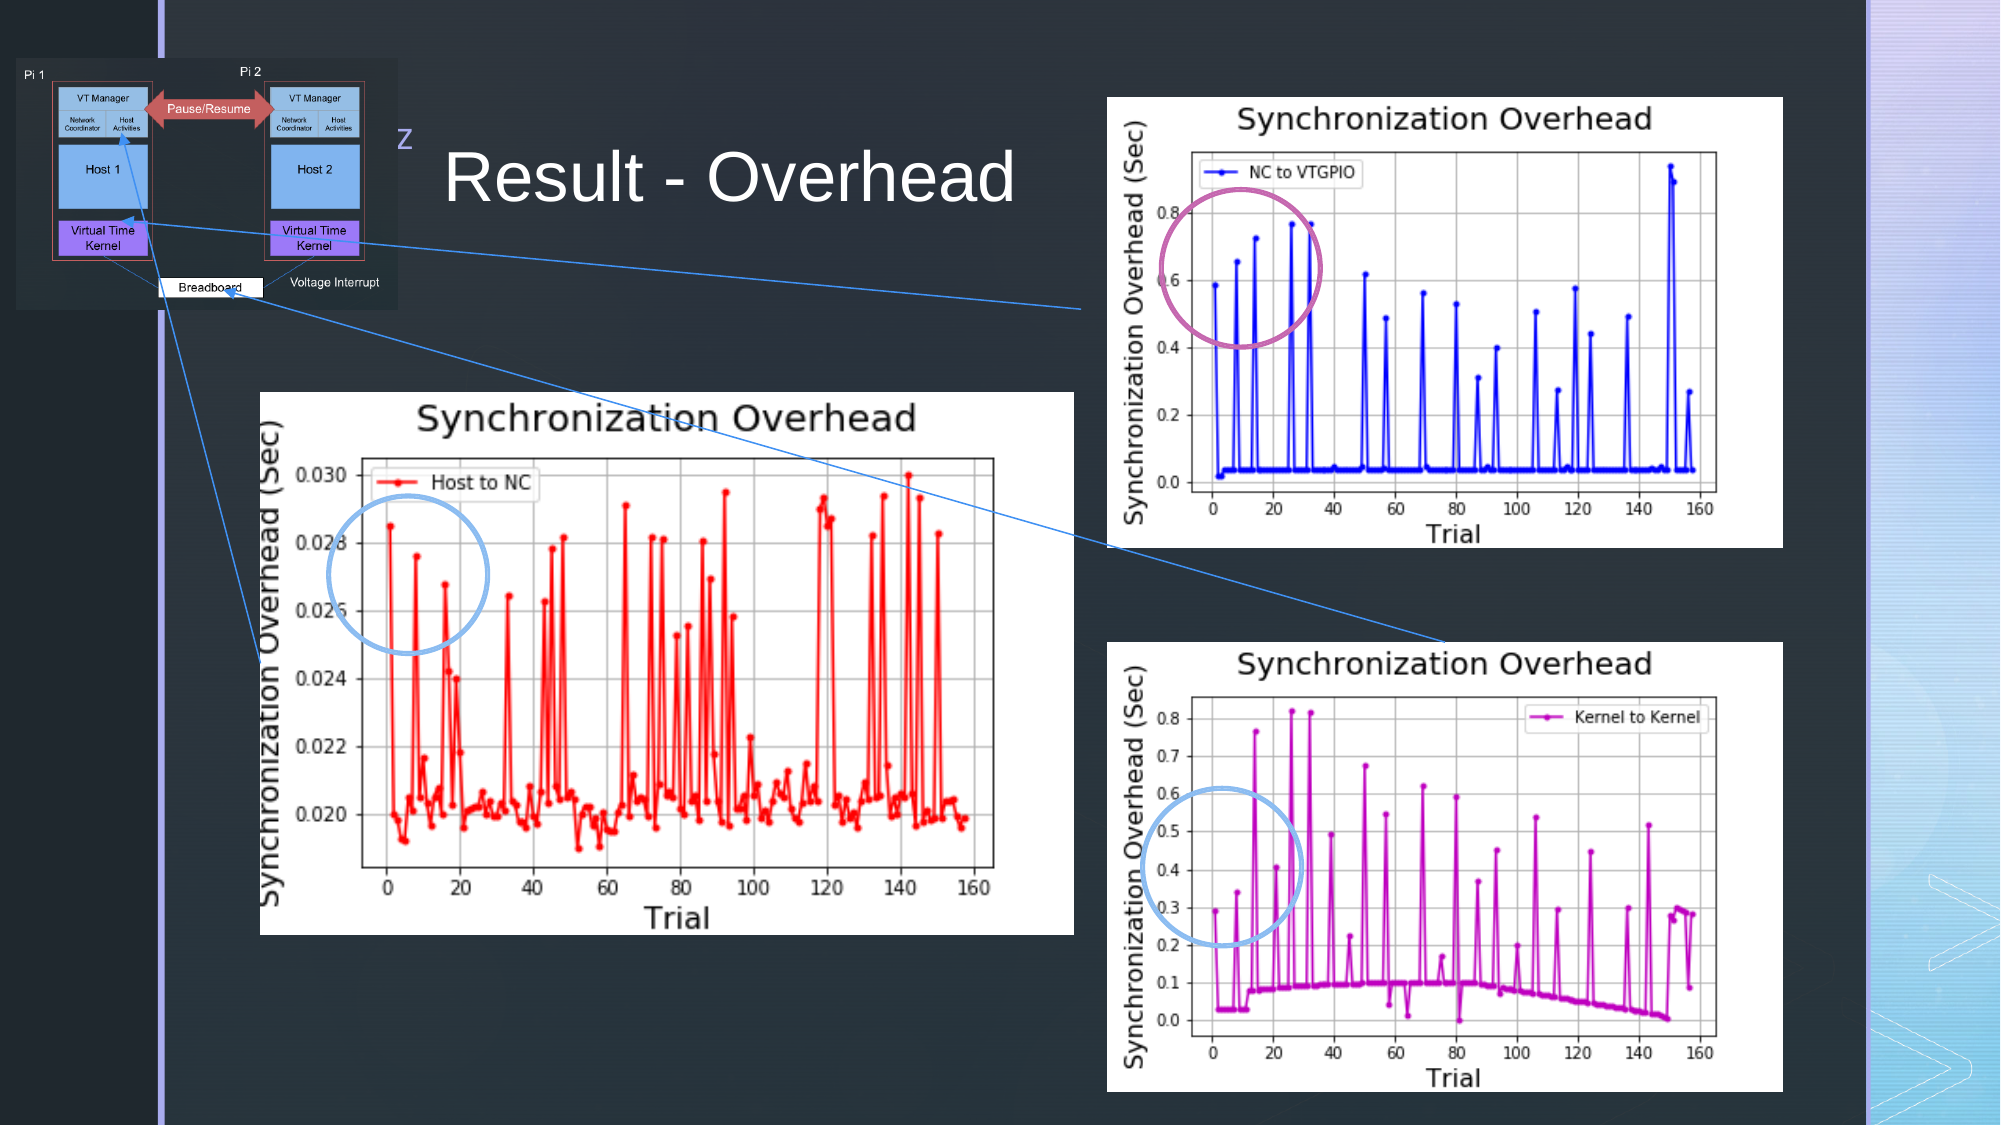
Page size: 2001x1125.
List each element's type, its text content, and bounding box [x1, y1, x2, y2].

picture [1107, 641, 1783, 1093]
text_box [121, 220, 1082, 310]
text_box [121, 132, 261, 220]
title Result - Overhead [428, 132, 1107, 289]
picture [15, 58, 398, 310]
picture [1871, 0, 2001, 1125]
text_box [121, 310, 261, 664]
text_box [222, 289, 1446, 643]
picture [260, 643, 1074, 935]
picture [1107, 97, 1783, 548]
